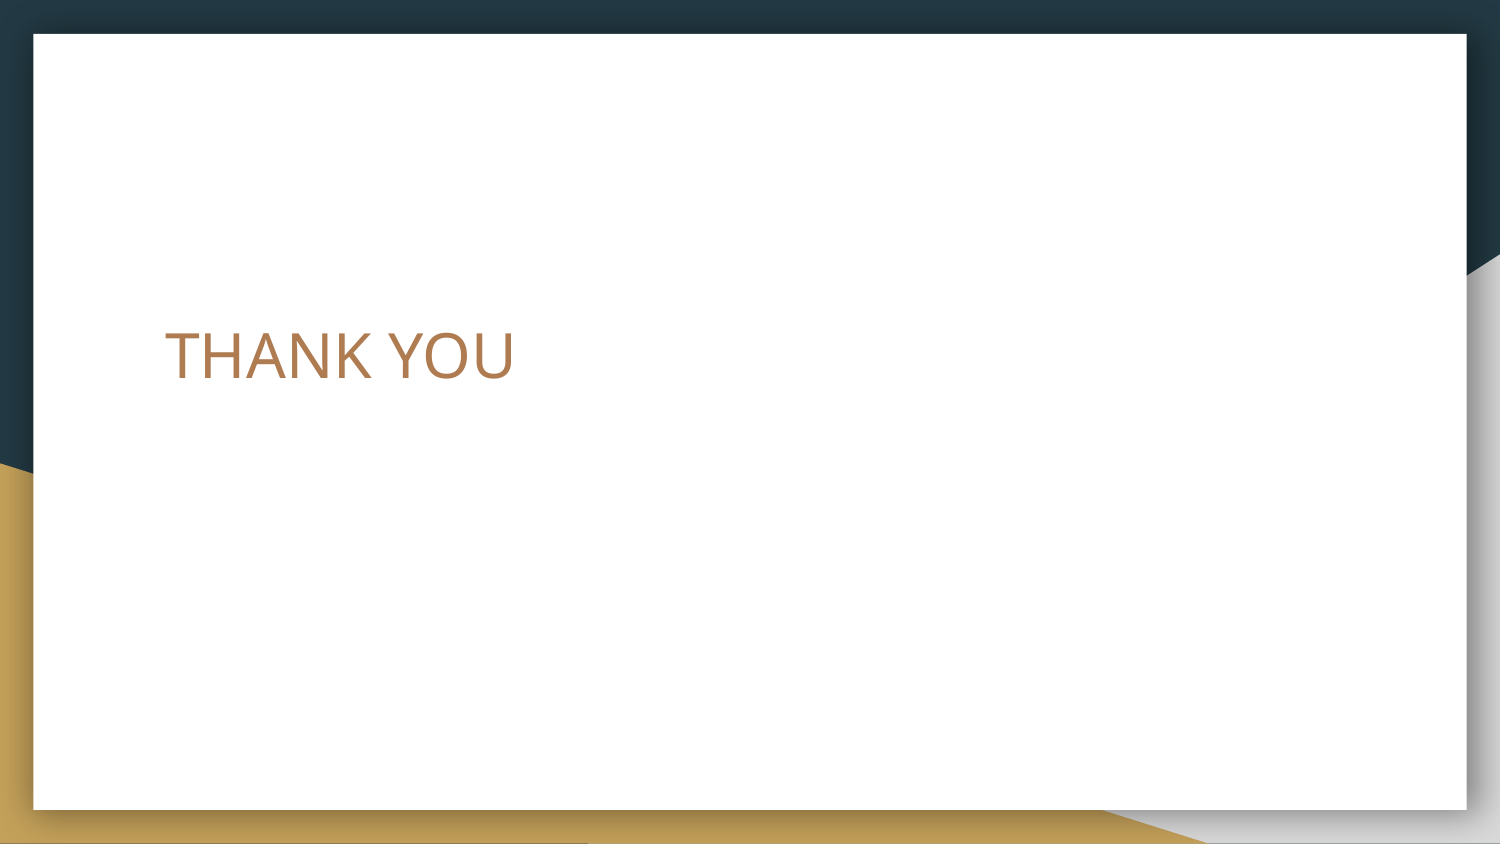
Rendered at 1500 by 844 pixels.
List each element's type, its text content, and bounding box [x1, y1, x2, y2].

title THANK YOU [150, 300, 1382, 458]
